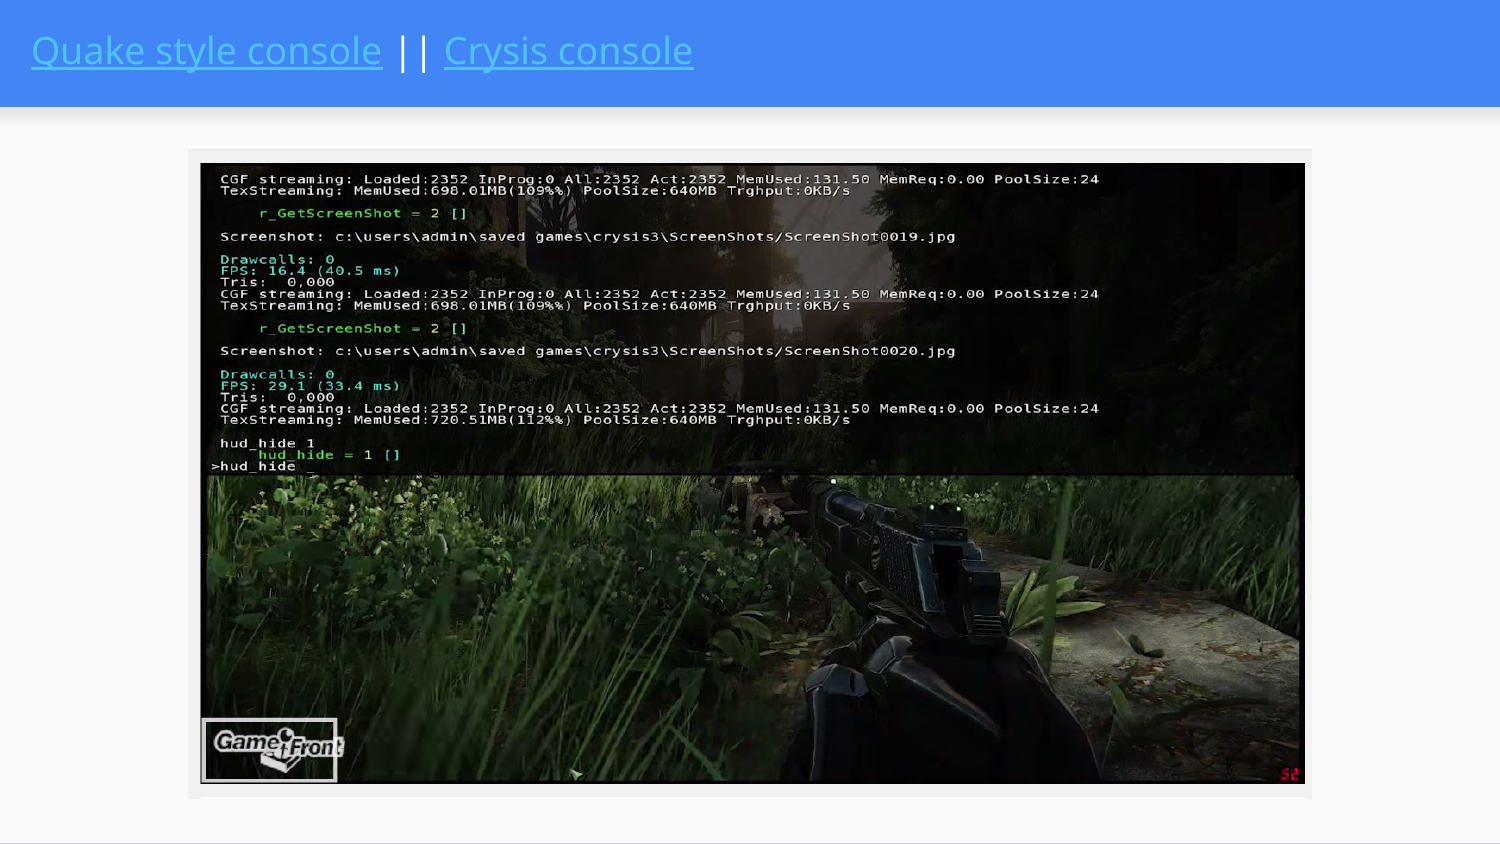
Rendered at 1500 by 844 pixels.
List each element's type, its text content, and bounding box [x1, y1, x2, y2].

title Quake style console || Crysis console [16, 2, 1464, 102]
picture [188, 146, 1312, 799]
